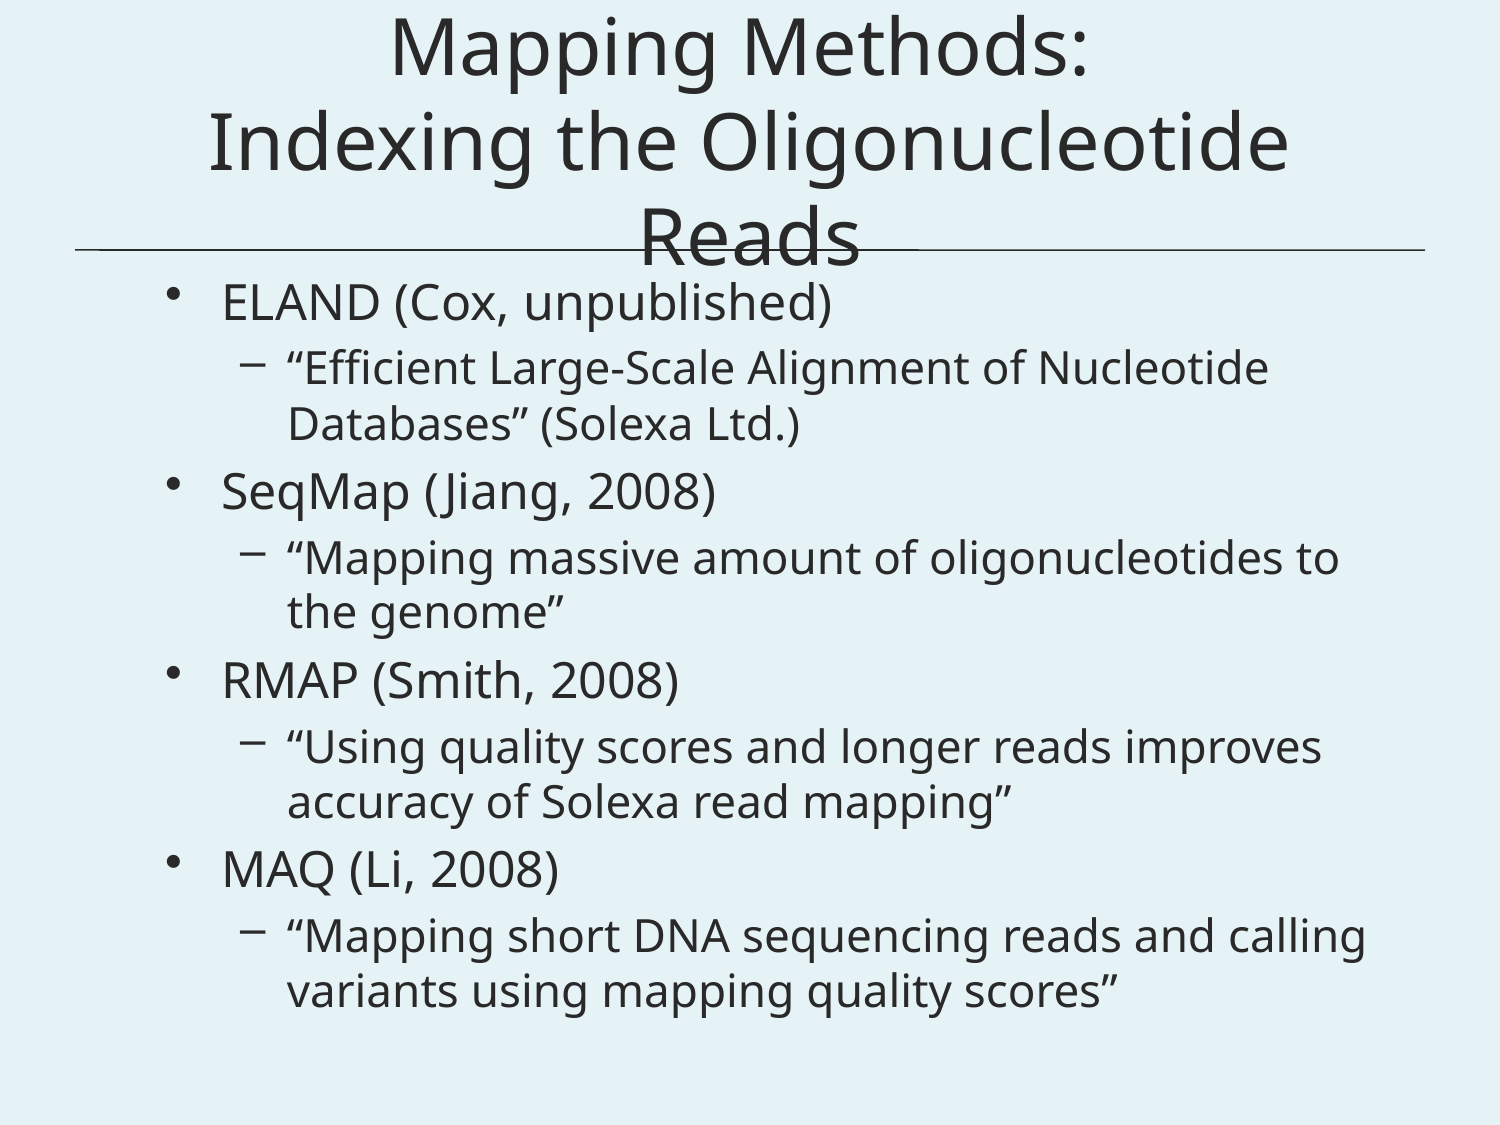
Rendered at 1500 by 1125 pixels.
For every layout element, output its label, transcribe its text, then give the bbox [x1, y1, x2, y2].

title Mapping Methods: Indexing the Oligonucleotide Reads [75, 45, 1425, 233]
list ELAND (Cox, unpublished) “Efficient Large-Scale Alignment of Nucleotide Databases” (Solexa Ltd.) SeqMap (Jiang, 2008) “Mapping massive amount of oligonucleotides to the genome” RMAP (Smith, 2008) “Using quality scores and longer reads improves accuracy of Solexa read mapping” MAQ (Li, 2008) “Mapping short DNA sequencing reads and calling variants using mapping quality scores” [150, 262, 1425, 1050]
